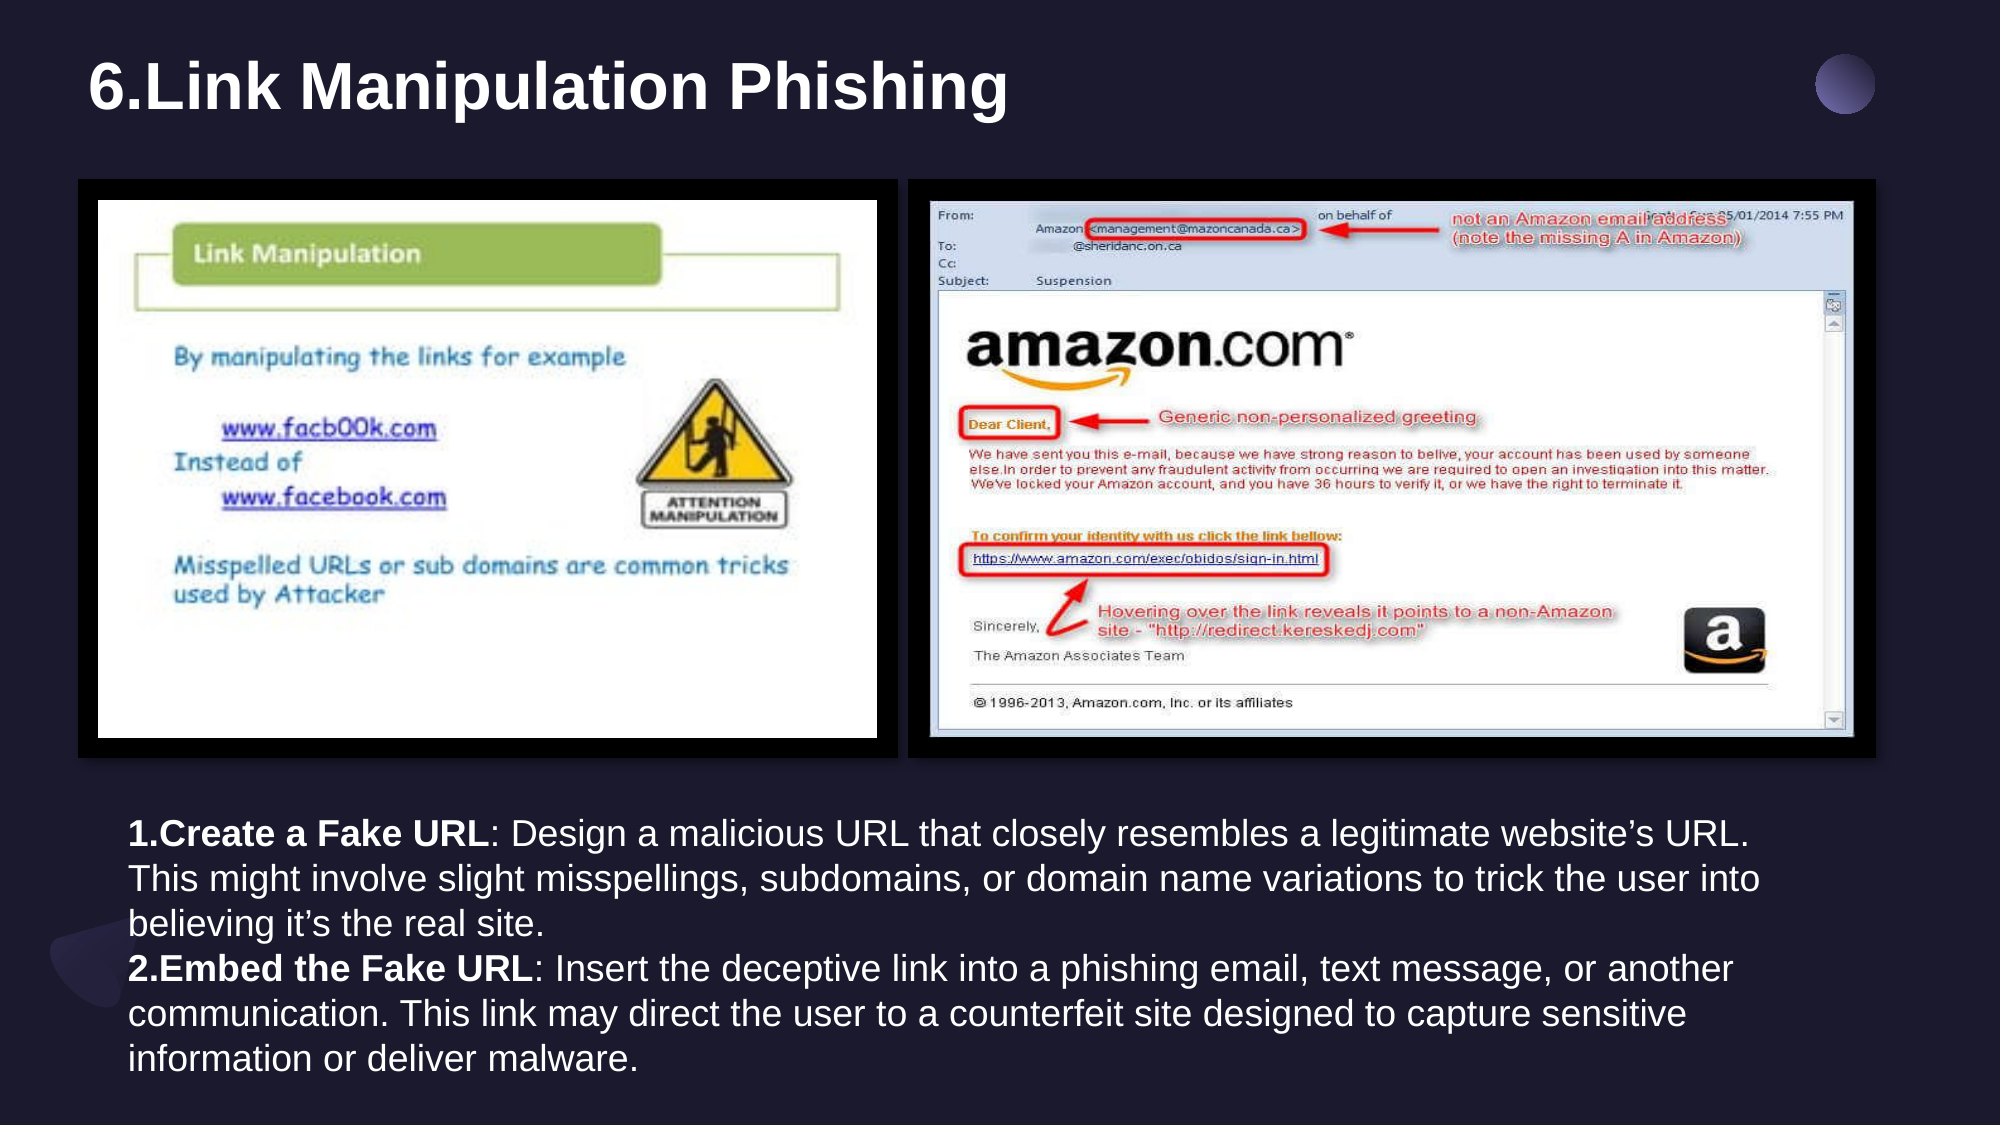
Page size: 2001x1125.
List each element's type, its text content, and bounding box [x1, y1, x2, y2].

picture [98, 200, 878, 738]
picture [929, 200, 1855, 738]
text_box 1.Create a Fake URL: Design a malicious URL that closely resembles a legitimate website’s URL. This might involve slight misspellings, subdomains, or domain name variations to trick the user into believing it’s the real site. Embed the Fake URL: Insert the deceptive link into a phishing email, text message, or another communication. This link may direct the user to a counterfeit site designed to capture sensitive information or deliver malware. [113, 801, 1833, 1087]
text_box 6.Link Manipulation Phishing [74, 35, 1075, 131]
